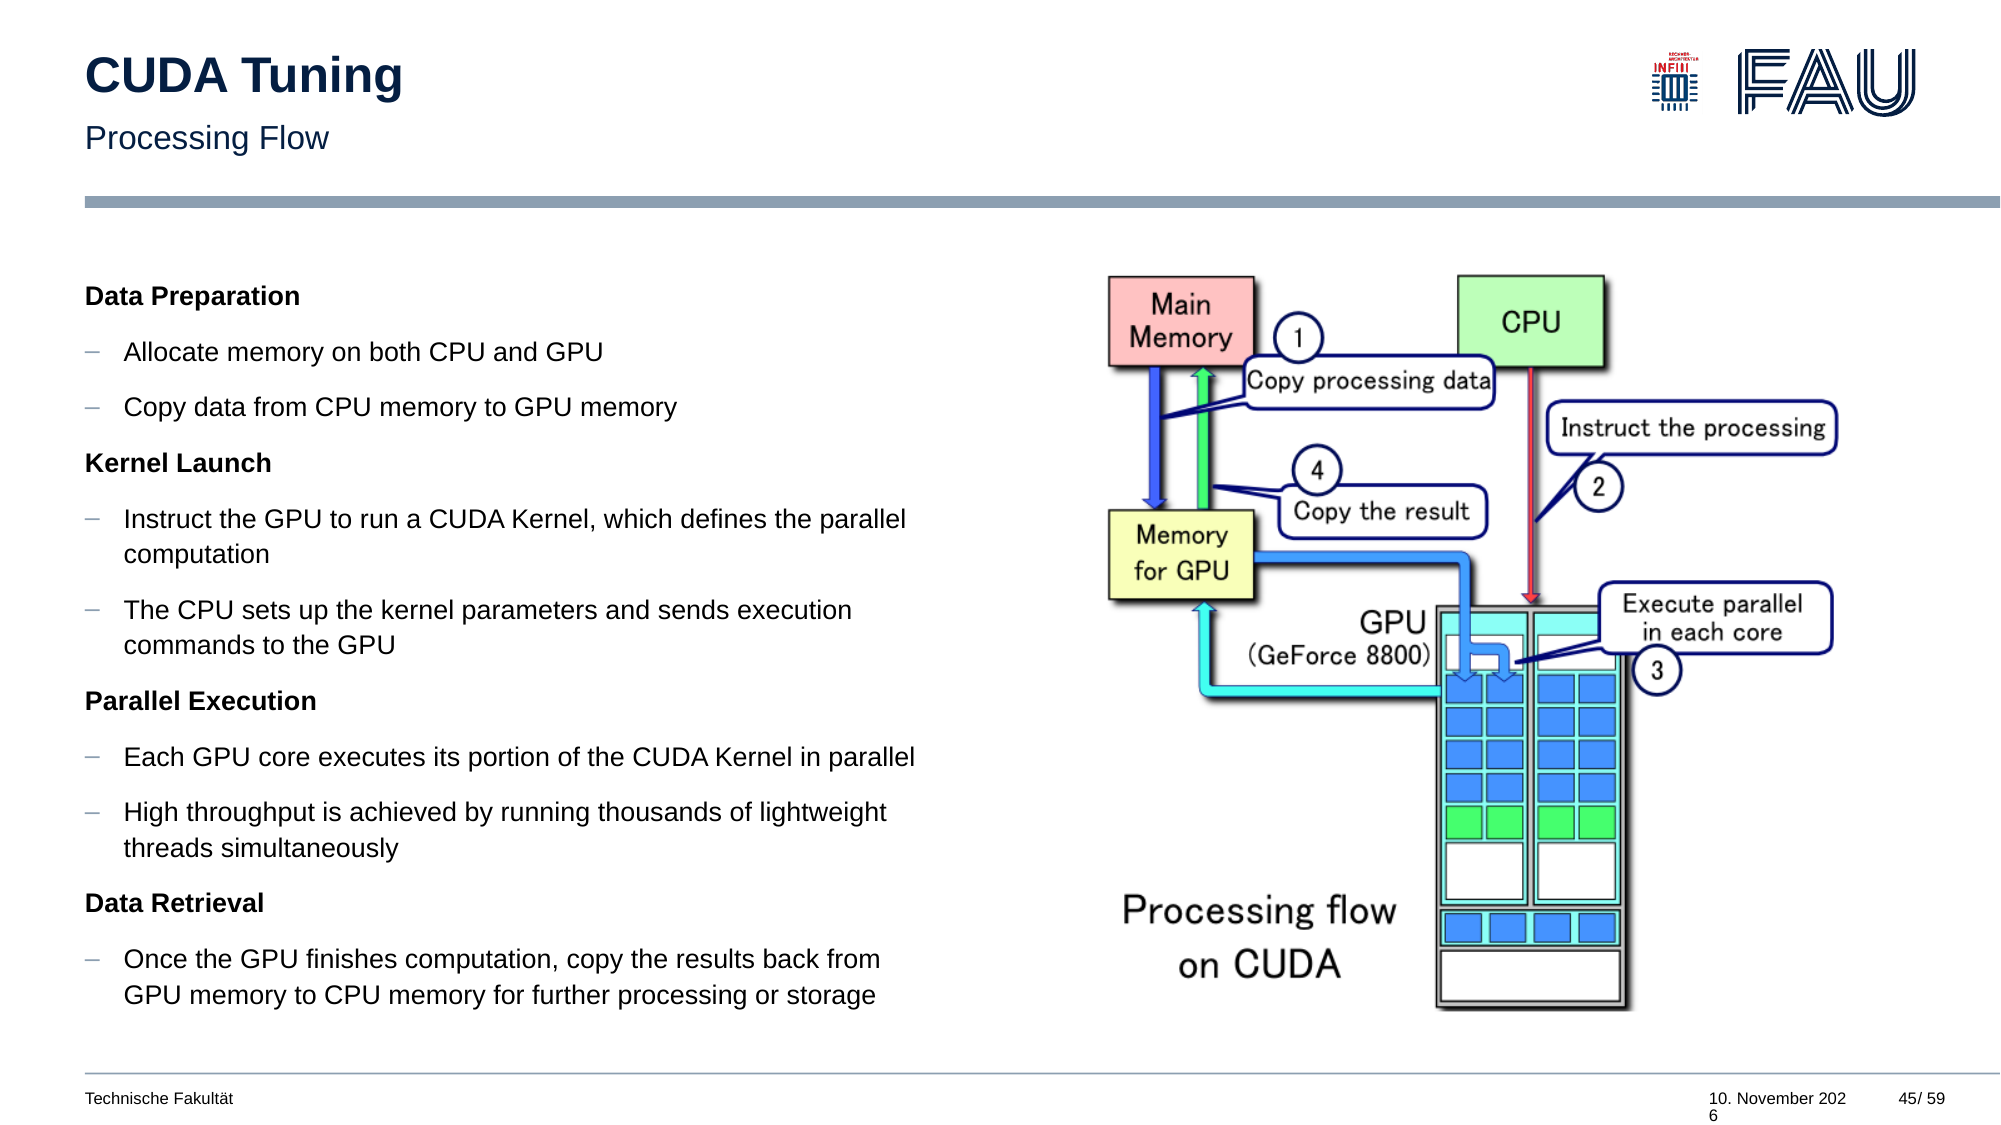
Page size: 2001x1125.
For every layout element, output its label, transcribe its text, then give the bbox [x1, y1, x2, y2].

slide_number 45 [1888, 1088, 1917, 1109]
list Processing Flow [85, 112, 1210, 751]
slide_number 24. März 2025 [1708, 1088, 1849, 1109]
picture [1098, 267, 1849, 1018]
footer Technische Fakultät [85, 1088, 983, 1109]
picture [1611, 50, 1739, 115]
title CUDA Tuning [85, 49, 1210, 104]
list Data Preparation Allocate memory on both CPU and GPU Copy data from CPU memory to GPU memory Kernel Launch Instruct the GPU to run a CUDA Kernel, which defines the parallel computation The CPU sets up the kernel parameters and sends execution commands to the GPU Parallel Execution Each GPU core executes its portion of the CUDA Kernel in parallel High throughput is achieved by running thousands of lightweight threads simultaneously Data Retrieval Once the GPU finishes computation, copy the results back from GPU memory to CPU memory for further processing or storage [85, 751, 983, 1018]
